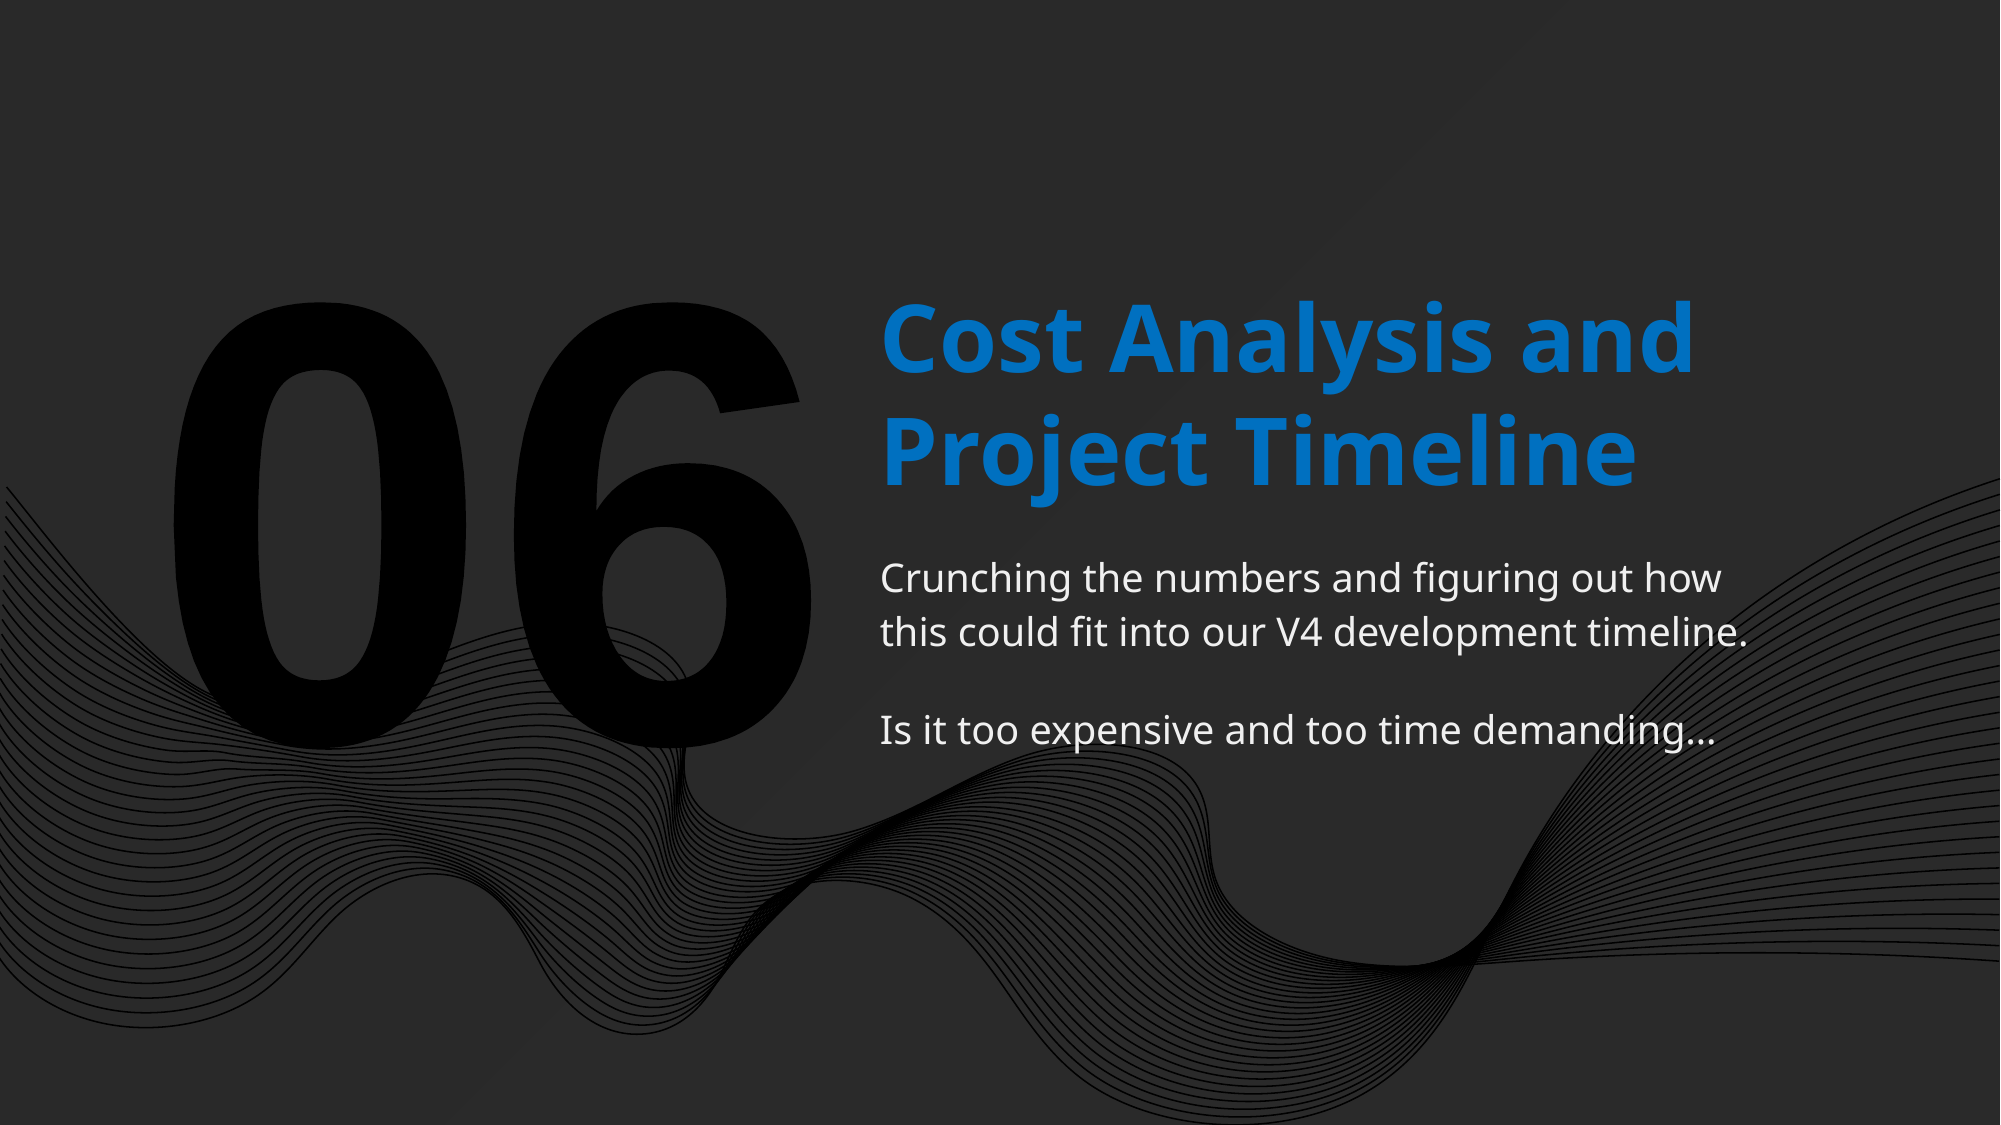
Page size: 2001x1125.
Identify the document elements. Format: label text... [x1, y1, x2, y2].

title Cost Analysis and Project Timeline [859, 259, 1719, 385]
list Crunching the numbers and figuring out how this could fit into our V4 development timeline. Is it too expensive and too time demanding… [859, 525, 1792, 866]
